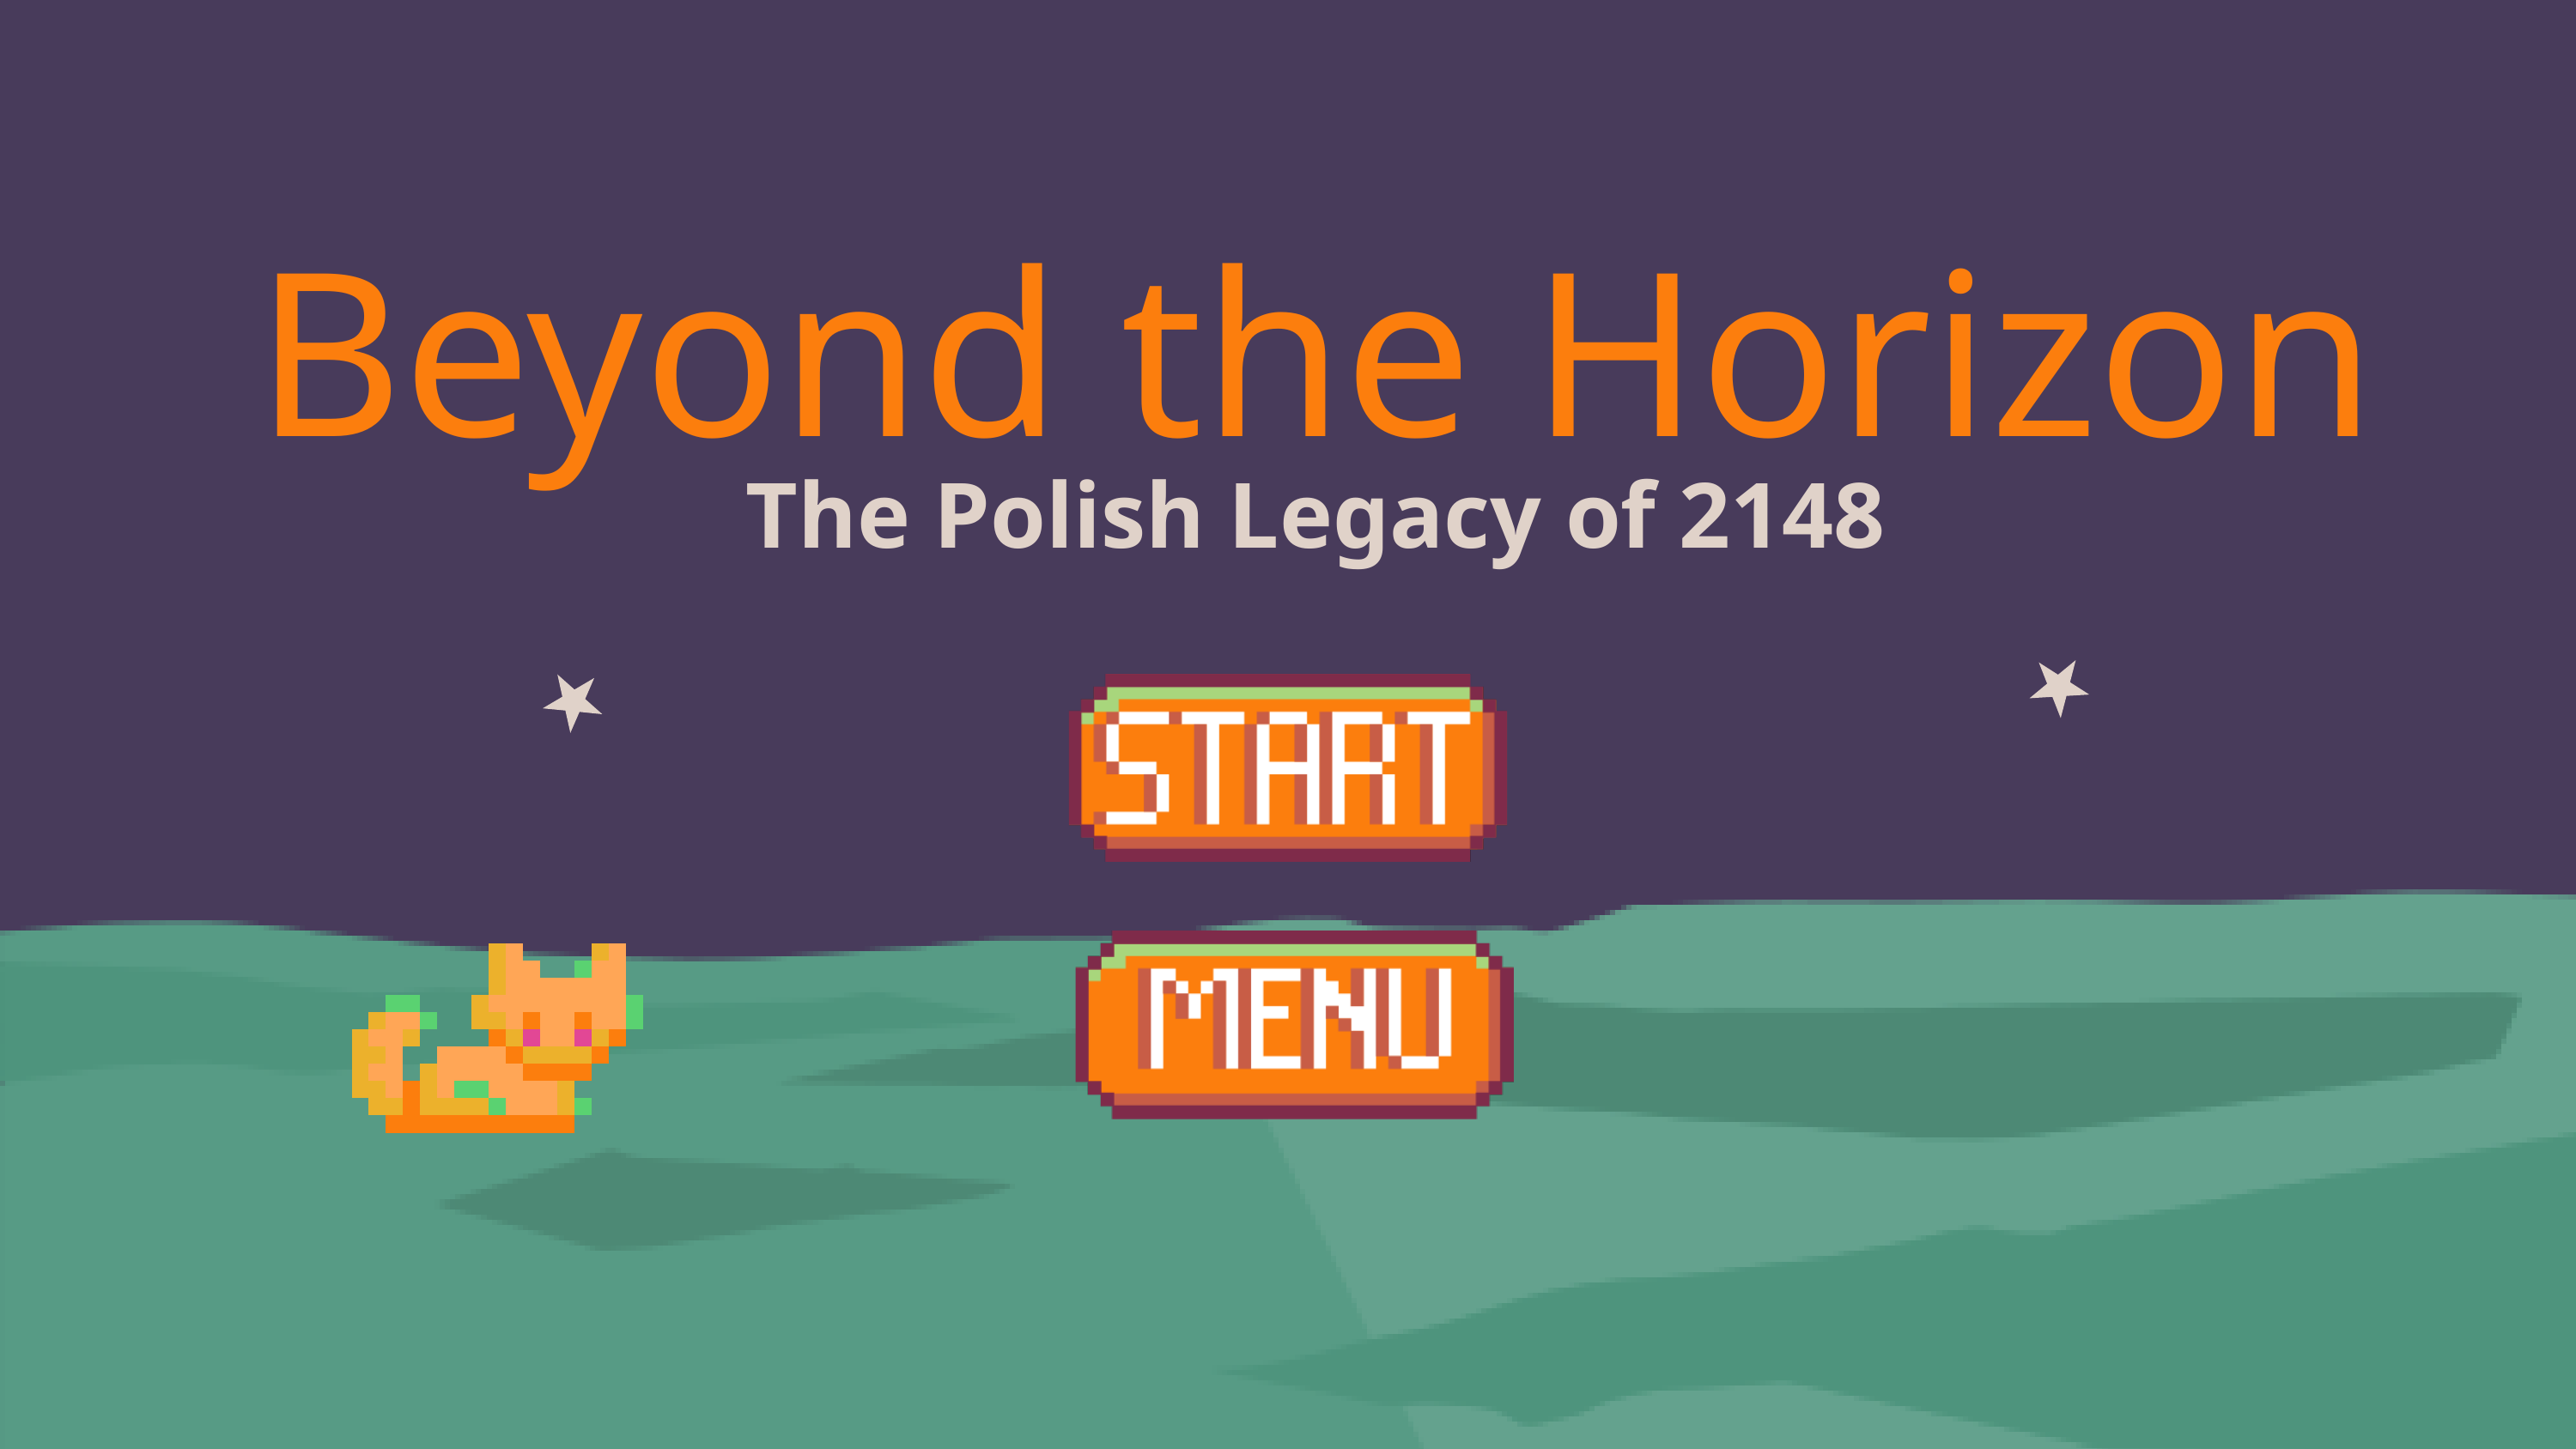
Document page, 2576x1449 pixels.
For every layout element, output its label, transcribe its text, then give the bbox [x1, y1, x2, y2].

text_box [0, 889, 2576, 1449]
text_box [1068, 674, 1508, 862]
text_box The Polish Legacy of 2148 [611, 440, 2020, 567]
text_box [2030, 655, 2091, 713]
text_box [352, 943, 643, 1133]
text_box Beyond the Horizon [191, 163, 2440, 482]
text_box [1075, 931, 1514, 1119]
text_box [541, 670, 603, 728]
